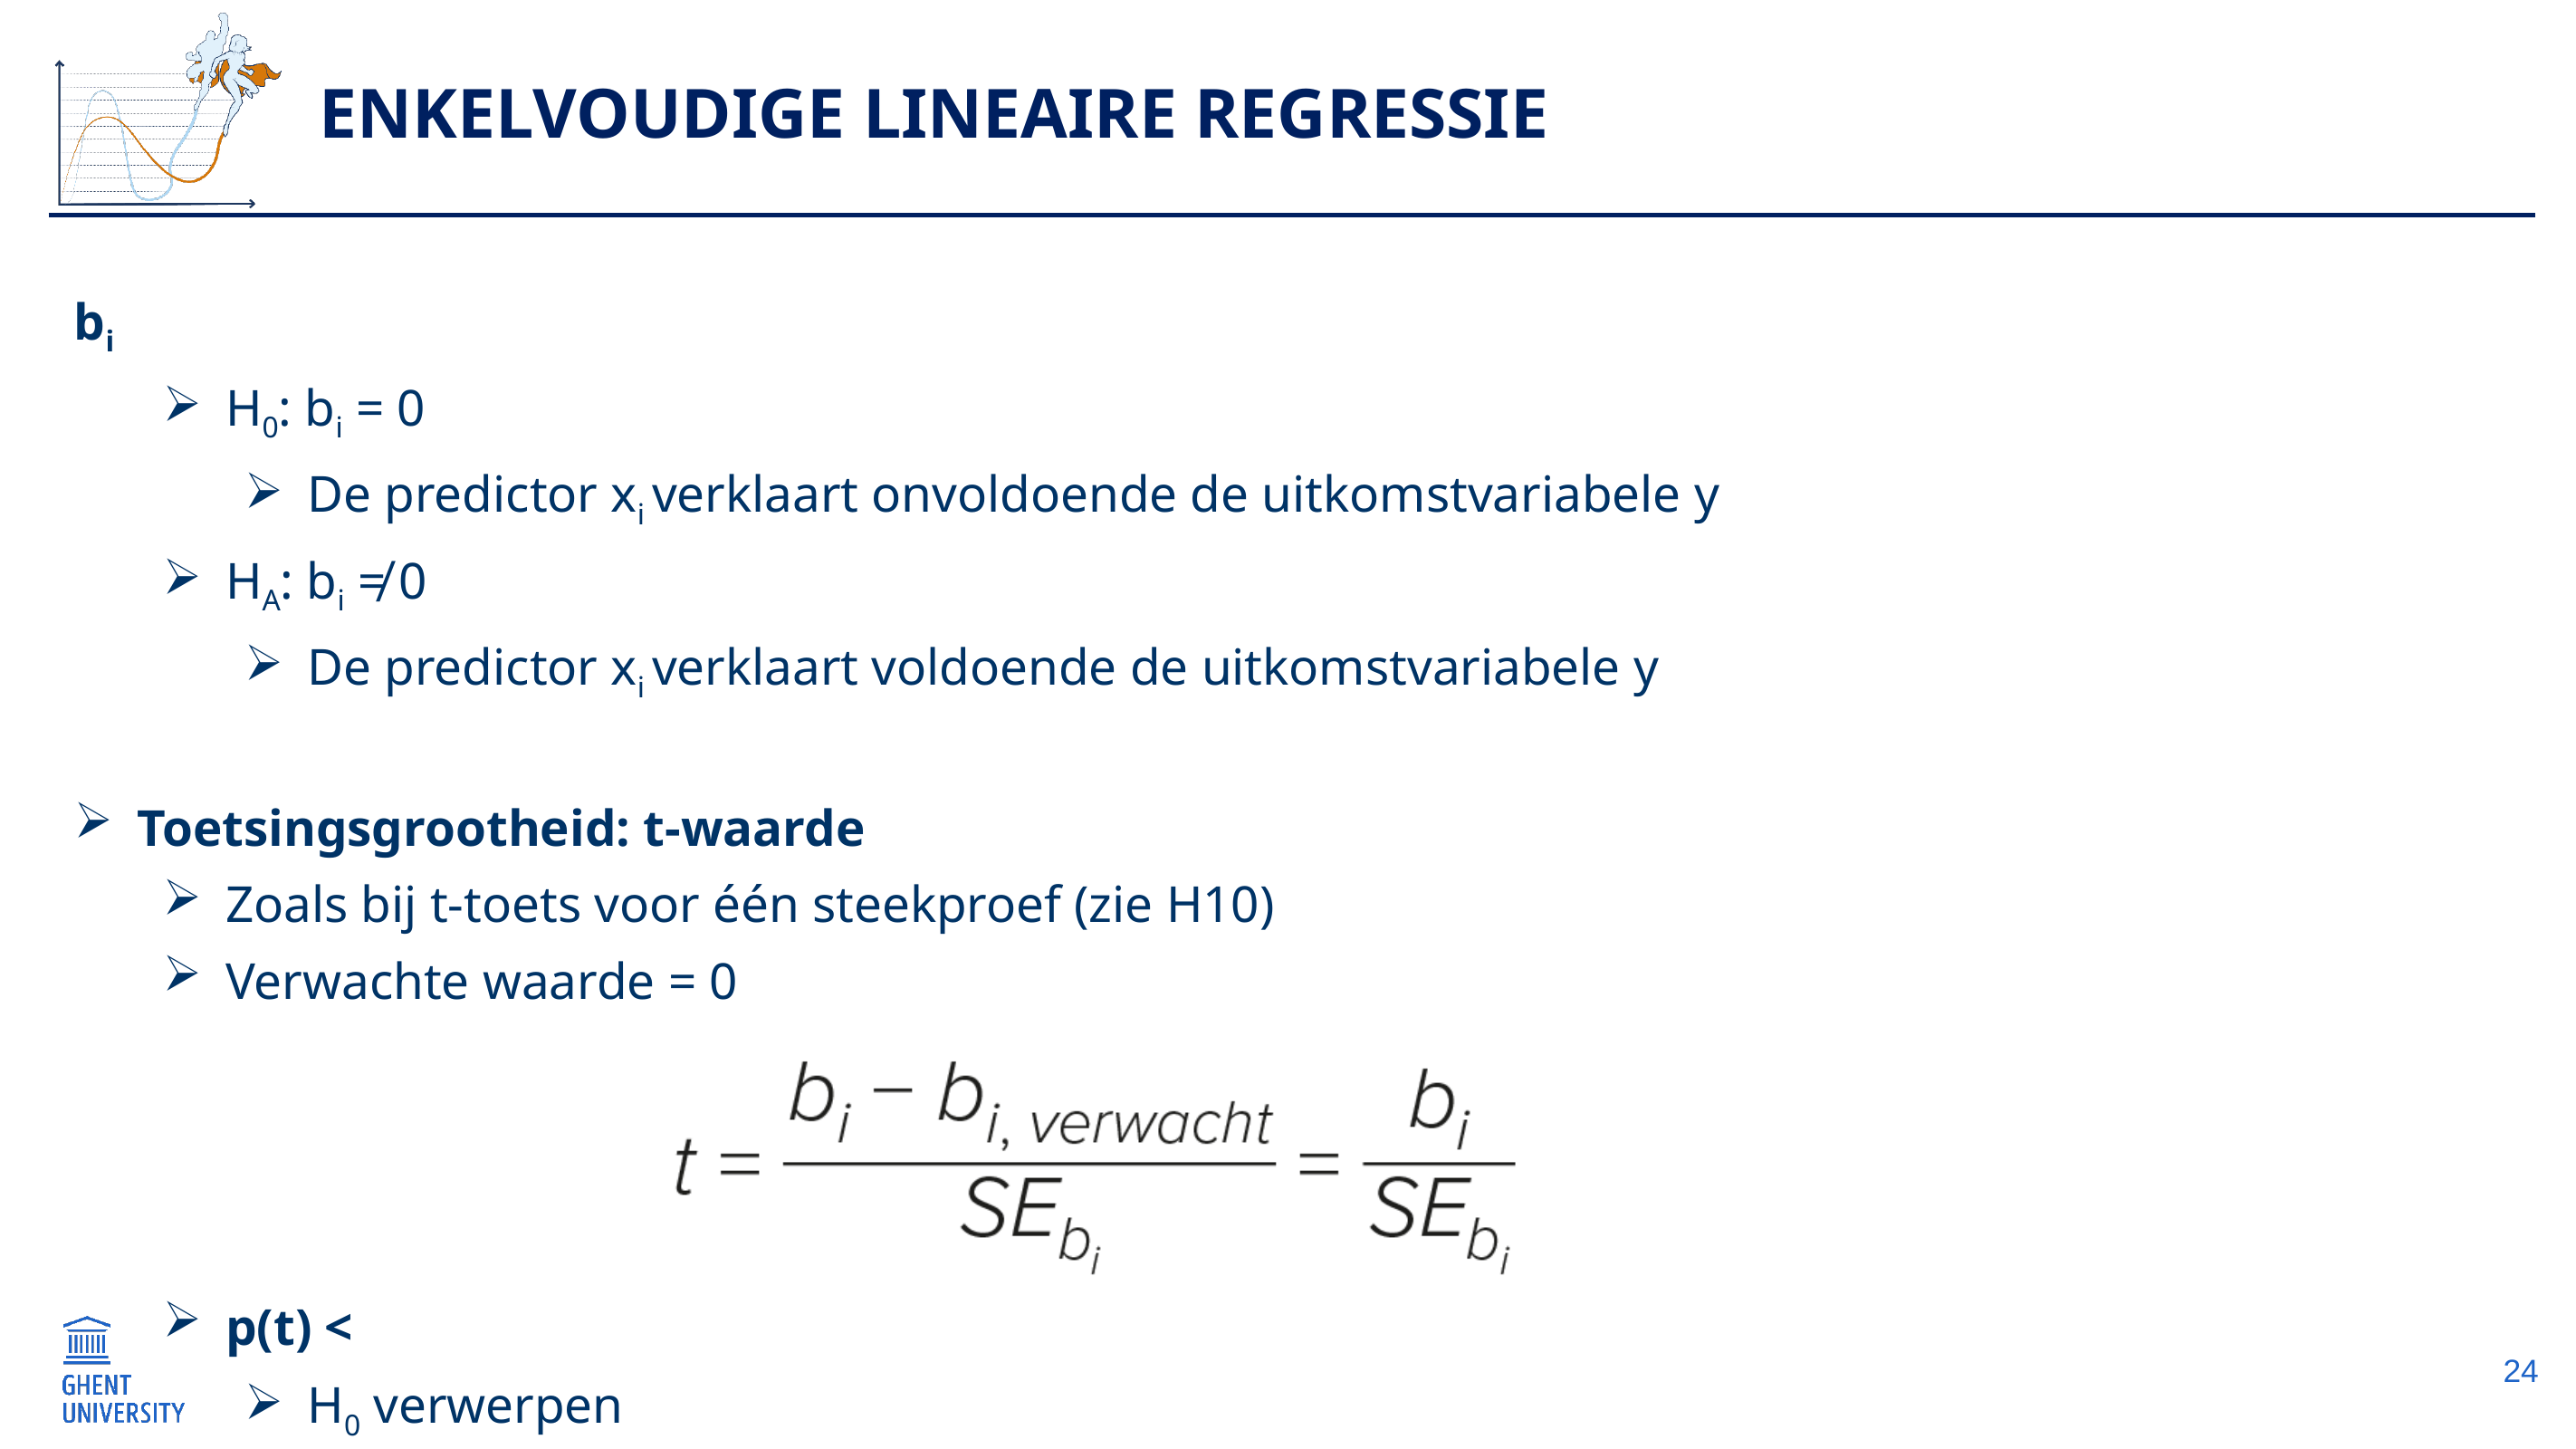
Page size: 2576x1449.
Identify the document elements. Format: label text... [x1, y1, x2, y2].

picture [406, 1410, 411, 1419]
slide_number 24 [2415, 1330, 2553, 1408]
title Enkelvoudige lineaire regressie [305, 18, 2527, 159]
picture [62, 1175, 411, 1449]
picture [406, 1399, 411, 1406]
picture [657, 1031, 1541, 1289]
picture [5, 0, 306, 318]
